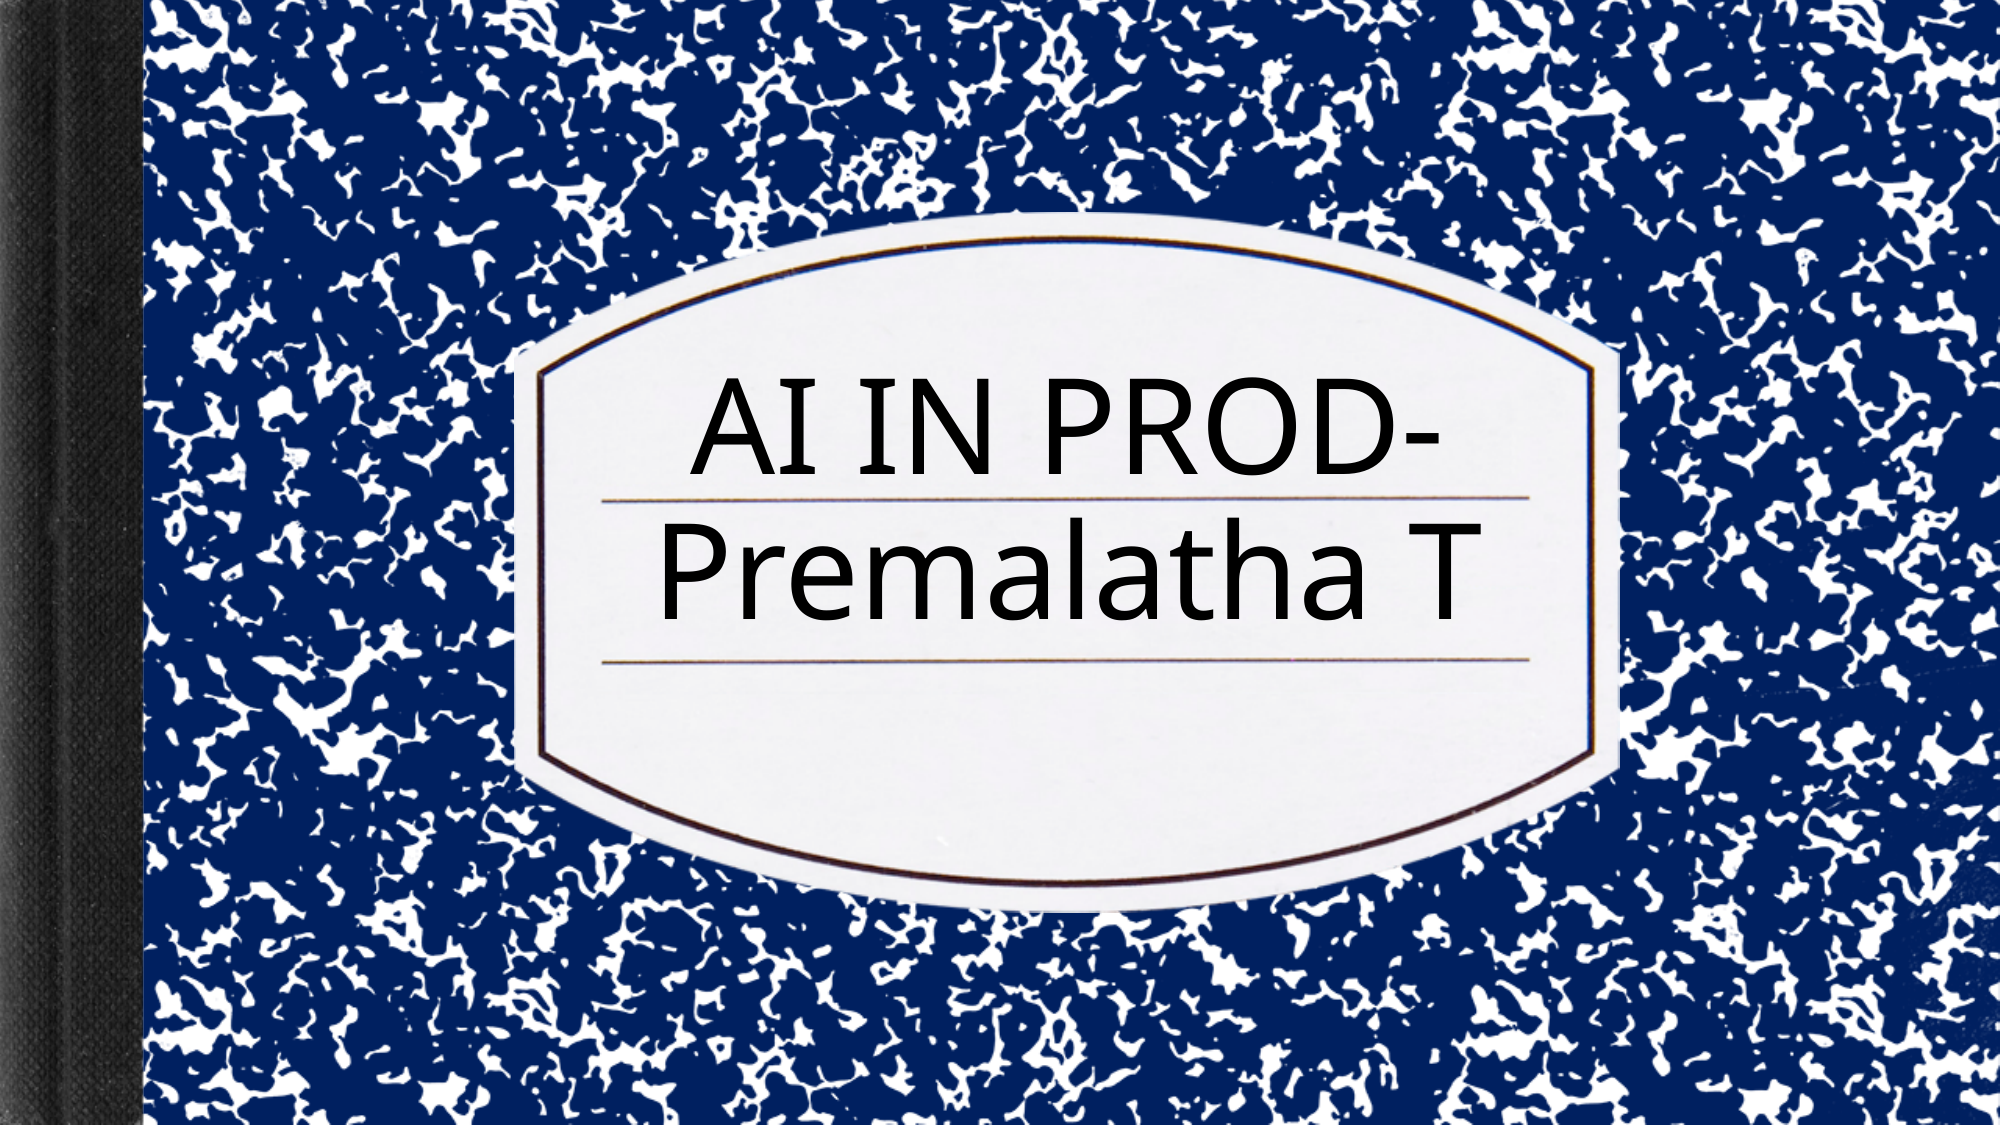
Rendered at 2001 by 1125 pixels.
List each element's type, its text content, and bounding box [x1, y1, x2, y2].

picture [0, 0, 2000, 1125]
title AI IN PROD- Premalatha T [604, 359, 1530, 674]
